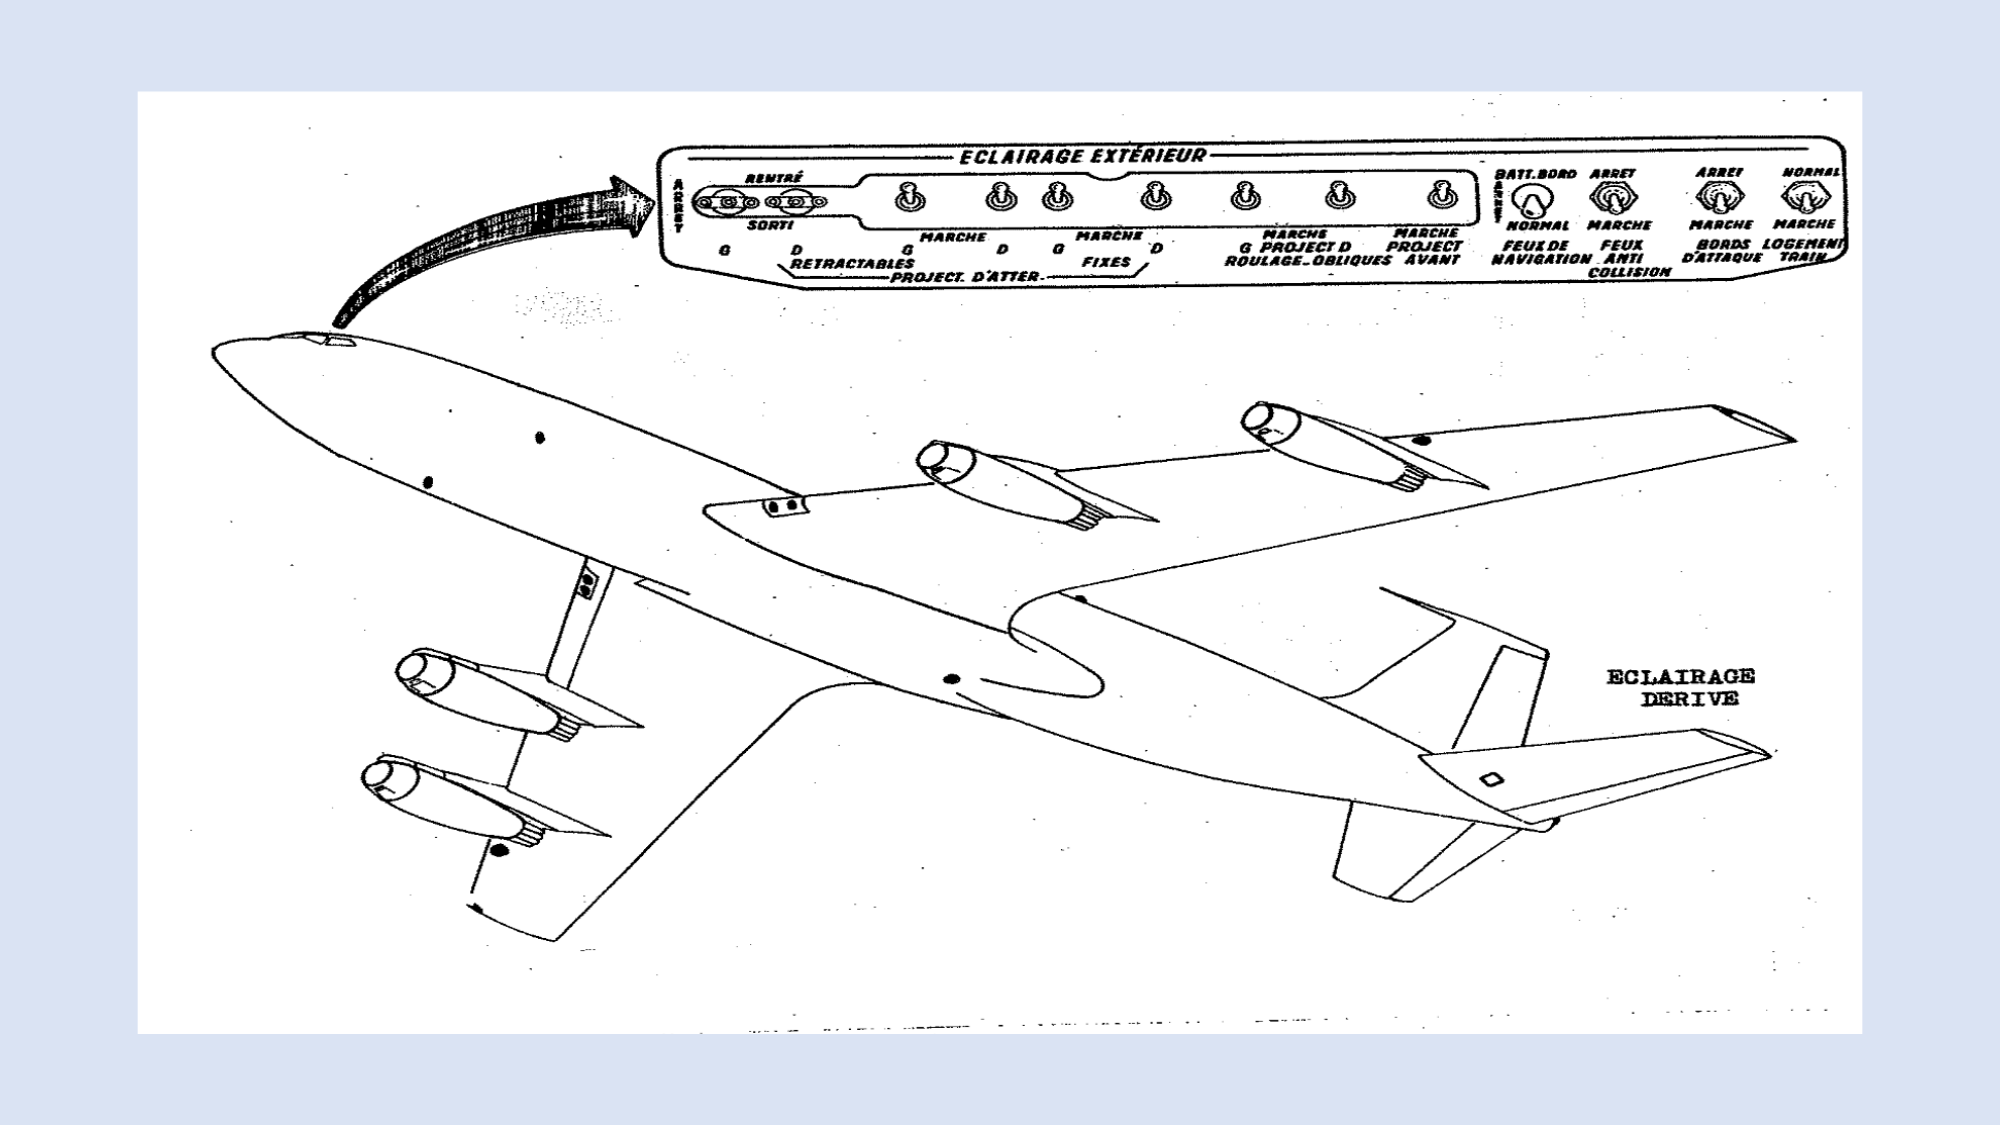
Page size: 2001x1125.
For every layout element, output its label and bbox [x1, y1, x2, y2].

list [528, 0, 1471, 1125]
